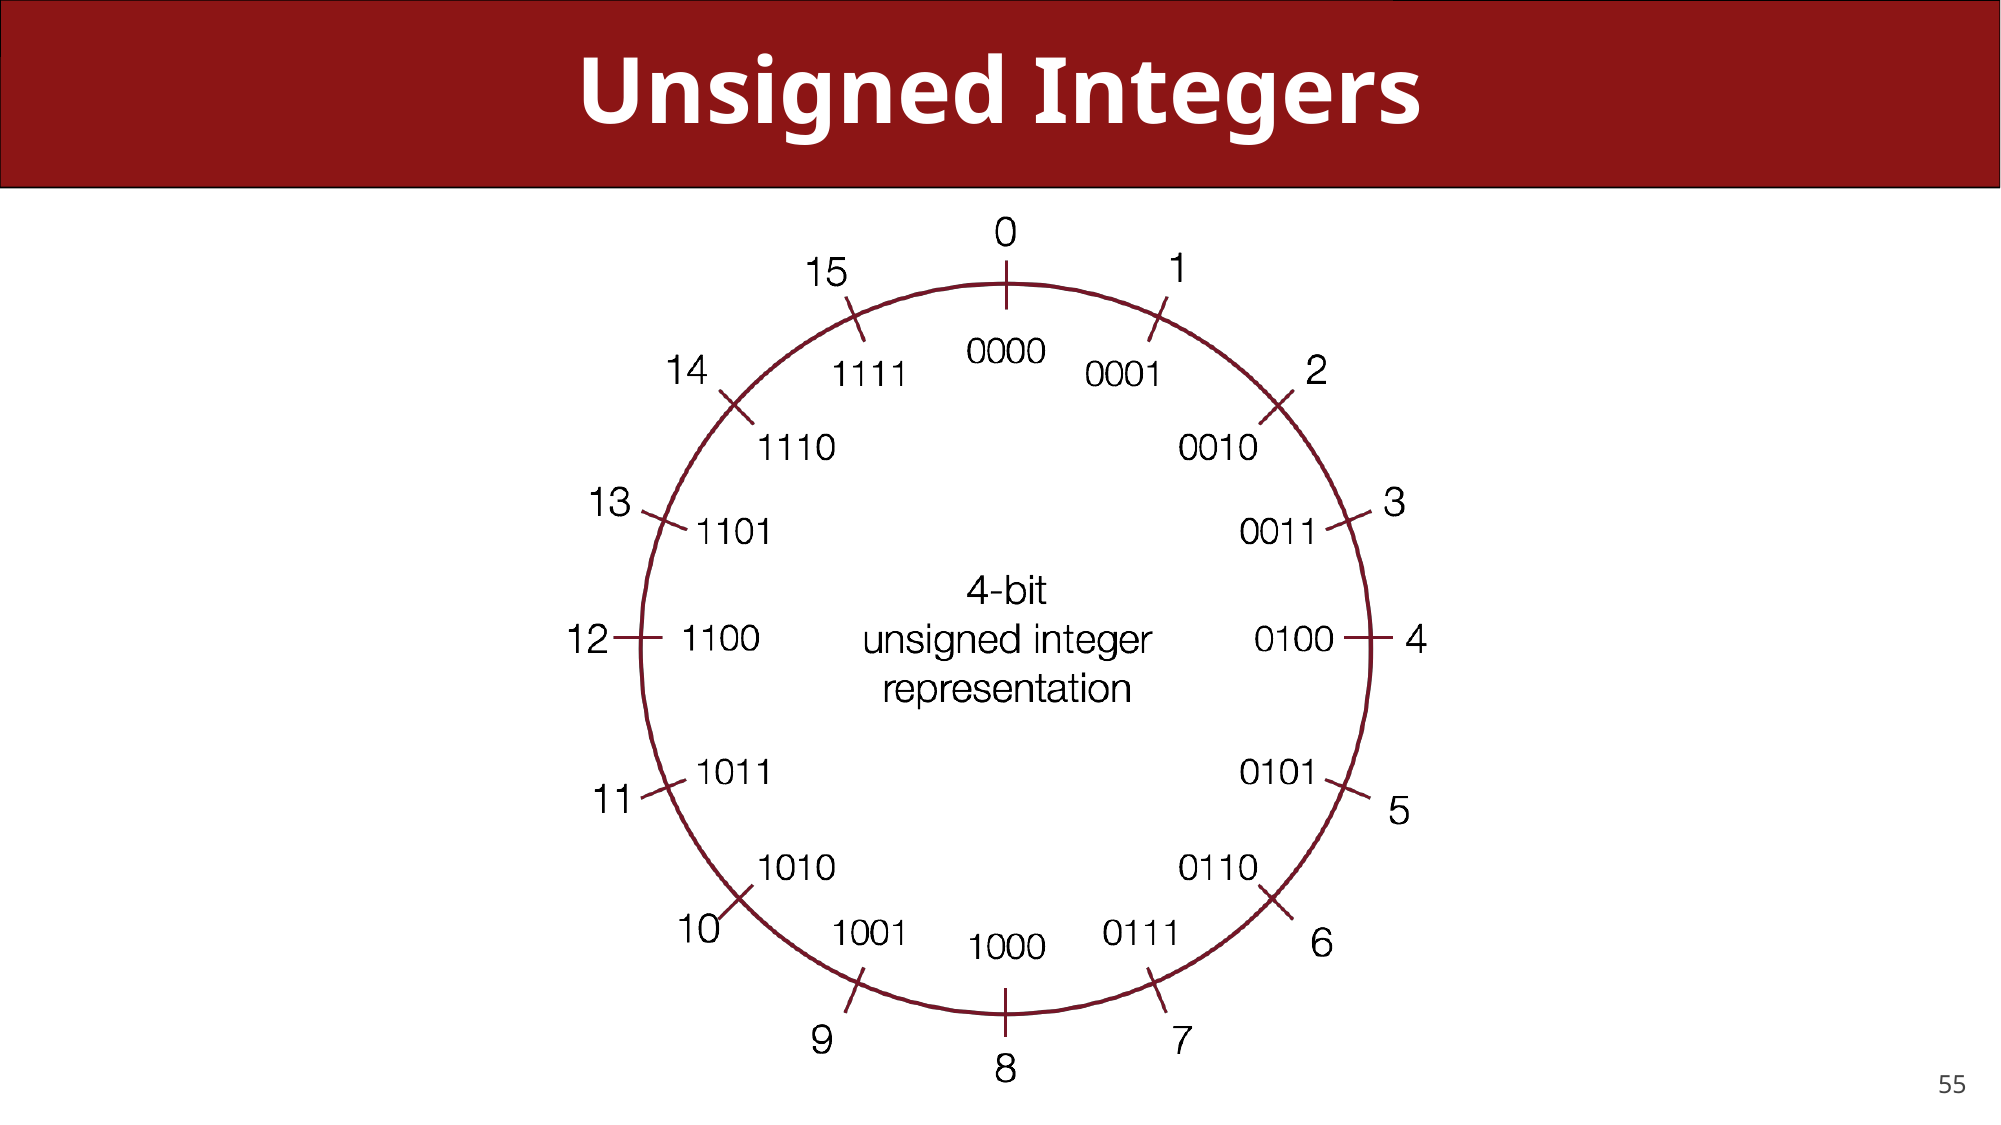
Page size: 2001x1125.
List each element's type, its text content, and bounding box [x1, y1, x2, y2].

picture [565, 212, 1435, 1098]
title Unsigned Integers [75, 0, 1925, 188]
